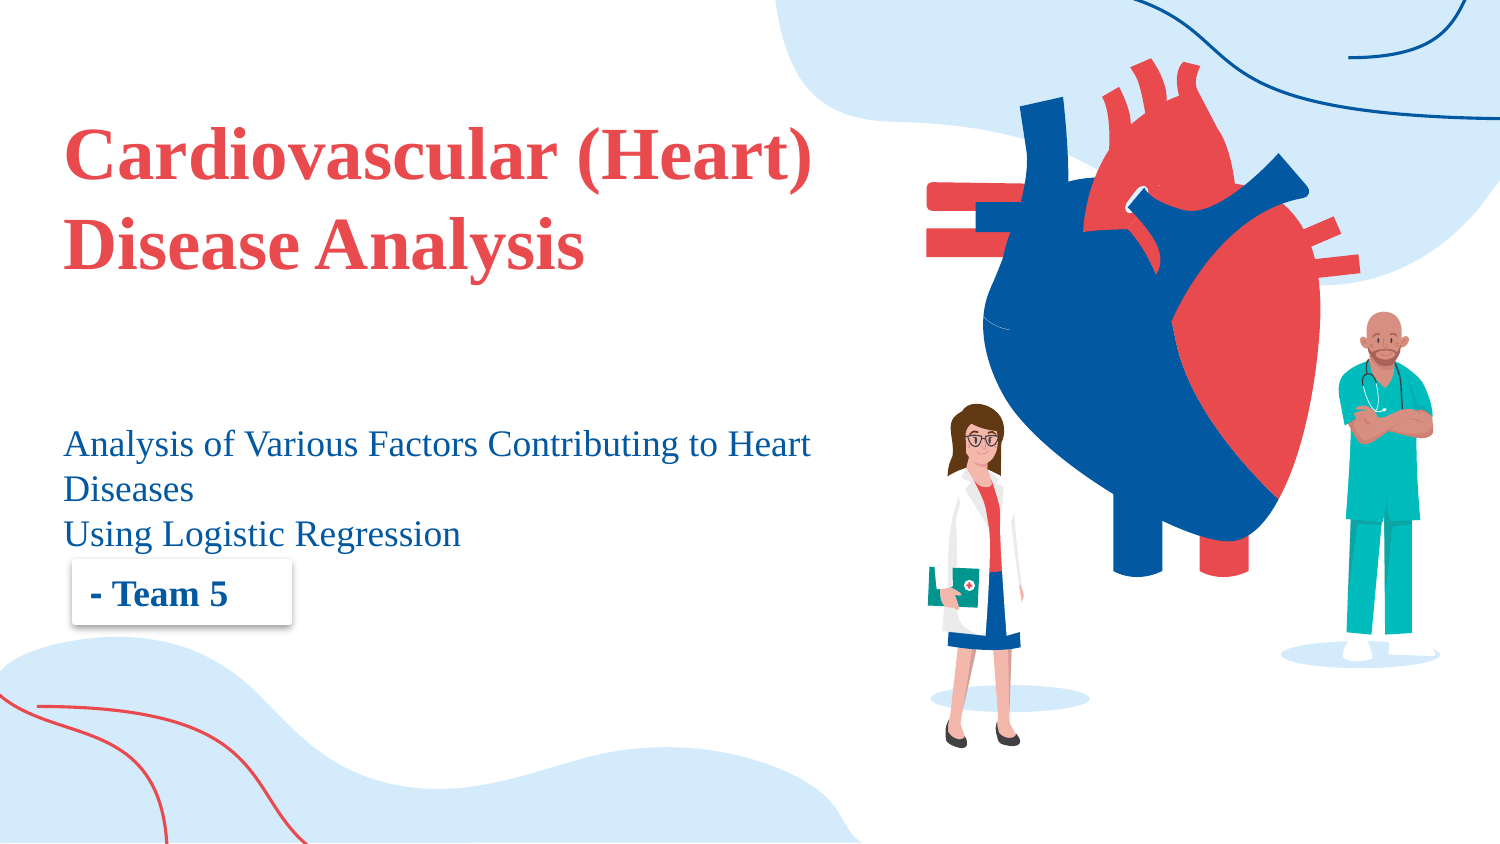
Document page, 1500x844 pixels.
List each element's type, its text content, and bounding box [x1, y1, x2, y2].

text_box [927, 403, 1026, 749]
text_box [1030, 685, 1090, 712]
text_box - Team 5 [72, 559, 292, 625]
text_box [1280, 311, 1441, 669]
subtitle Analysis of Various Factors Contributing to Heart Diseases Using Logistic Regression [48, 404, 870, 534]
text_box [926, 58, 1361, 578]
title Cardiovascular (Heart) Disease Analysis [48, 89, 865, 346]
